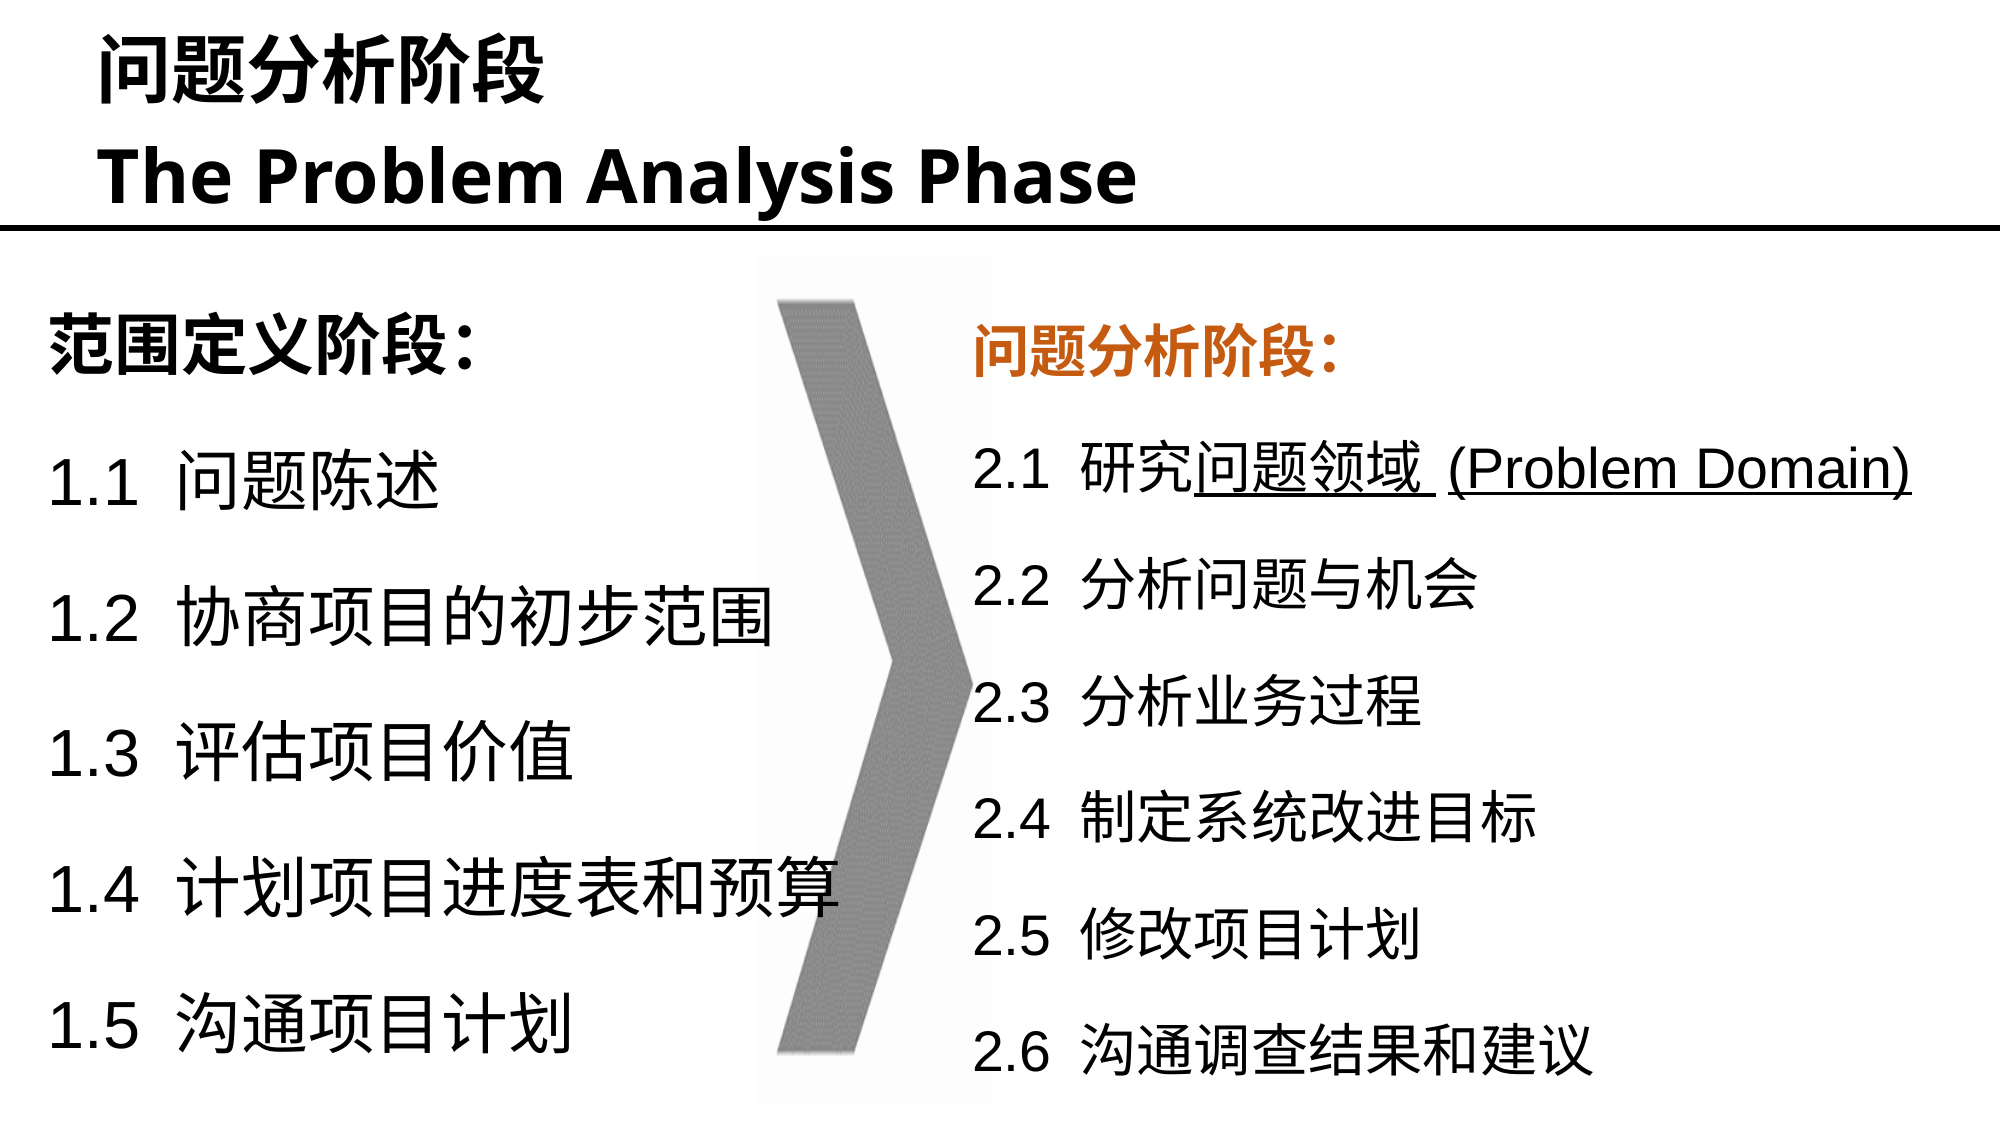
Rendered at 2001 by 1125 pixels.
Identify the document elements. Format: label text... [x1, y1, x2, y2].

picture [758, 255, 992, 1105]
text_box 问题分析阶段： 2.1 研究问题领域 (Problem Domain) 2.2 分析问题与机会 2.3 分析业务过程 2.4 制定系统改进目标 2.5 修改项目计划 2.6 沟通调查结果和建议 [992, 273, 1985, 1097]
text_box 范围定义阶段： 1.1 问题陈述 1.2 协商项目的初步范围 1.3 评估项目价值 1.4 计划项目进度表和预算 1.5 沟通项目计划 [32, 255, 758, 1079]
text_box 问题分析阶段 The Problem Analysis Phase [81, 76, 1581, 225]
